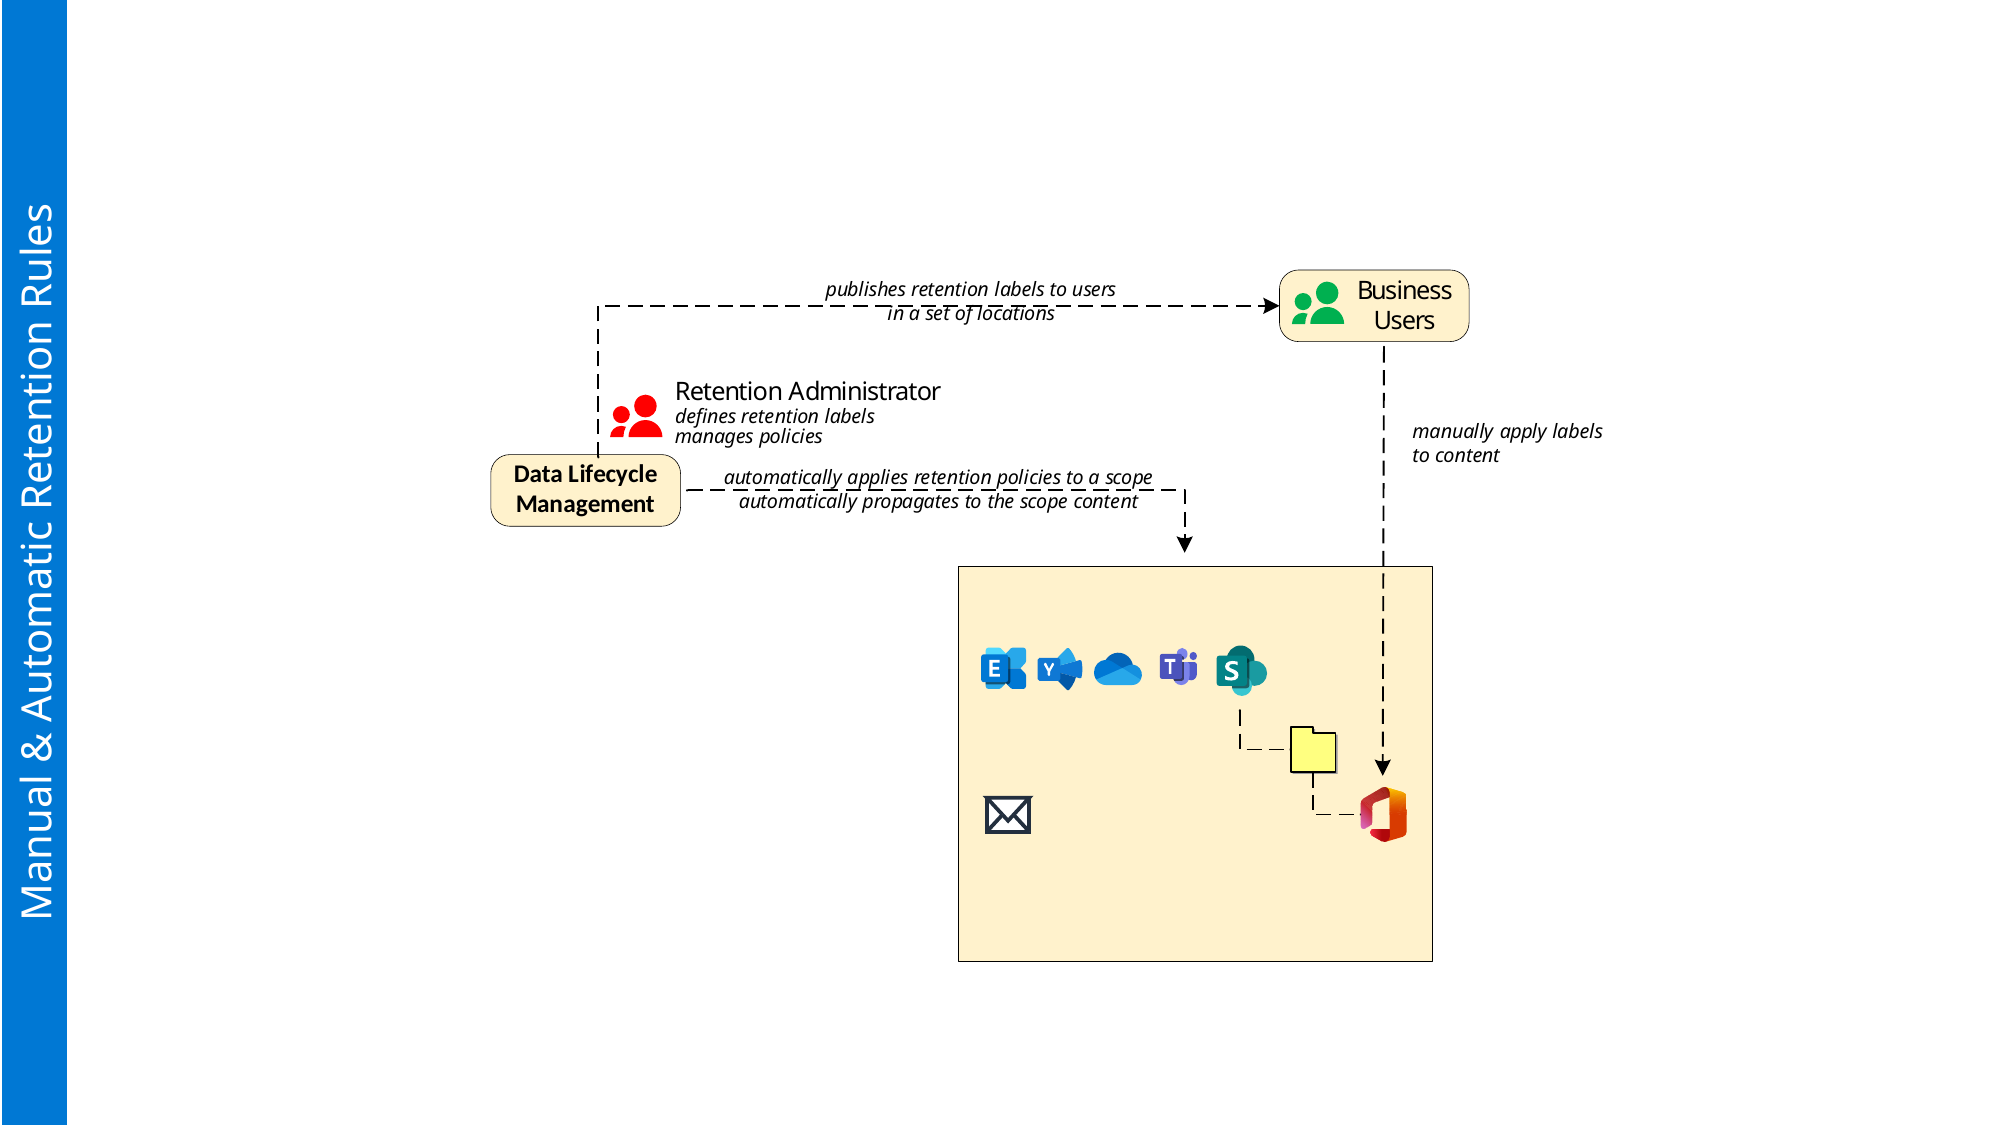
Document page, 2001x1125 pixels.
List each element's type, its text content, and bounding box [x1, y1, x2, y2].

text_box Manual & Automatic Retention Rules [2, 0, 67, 1125]
picture [486, 262, 1620, 964]
